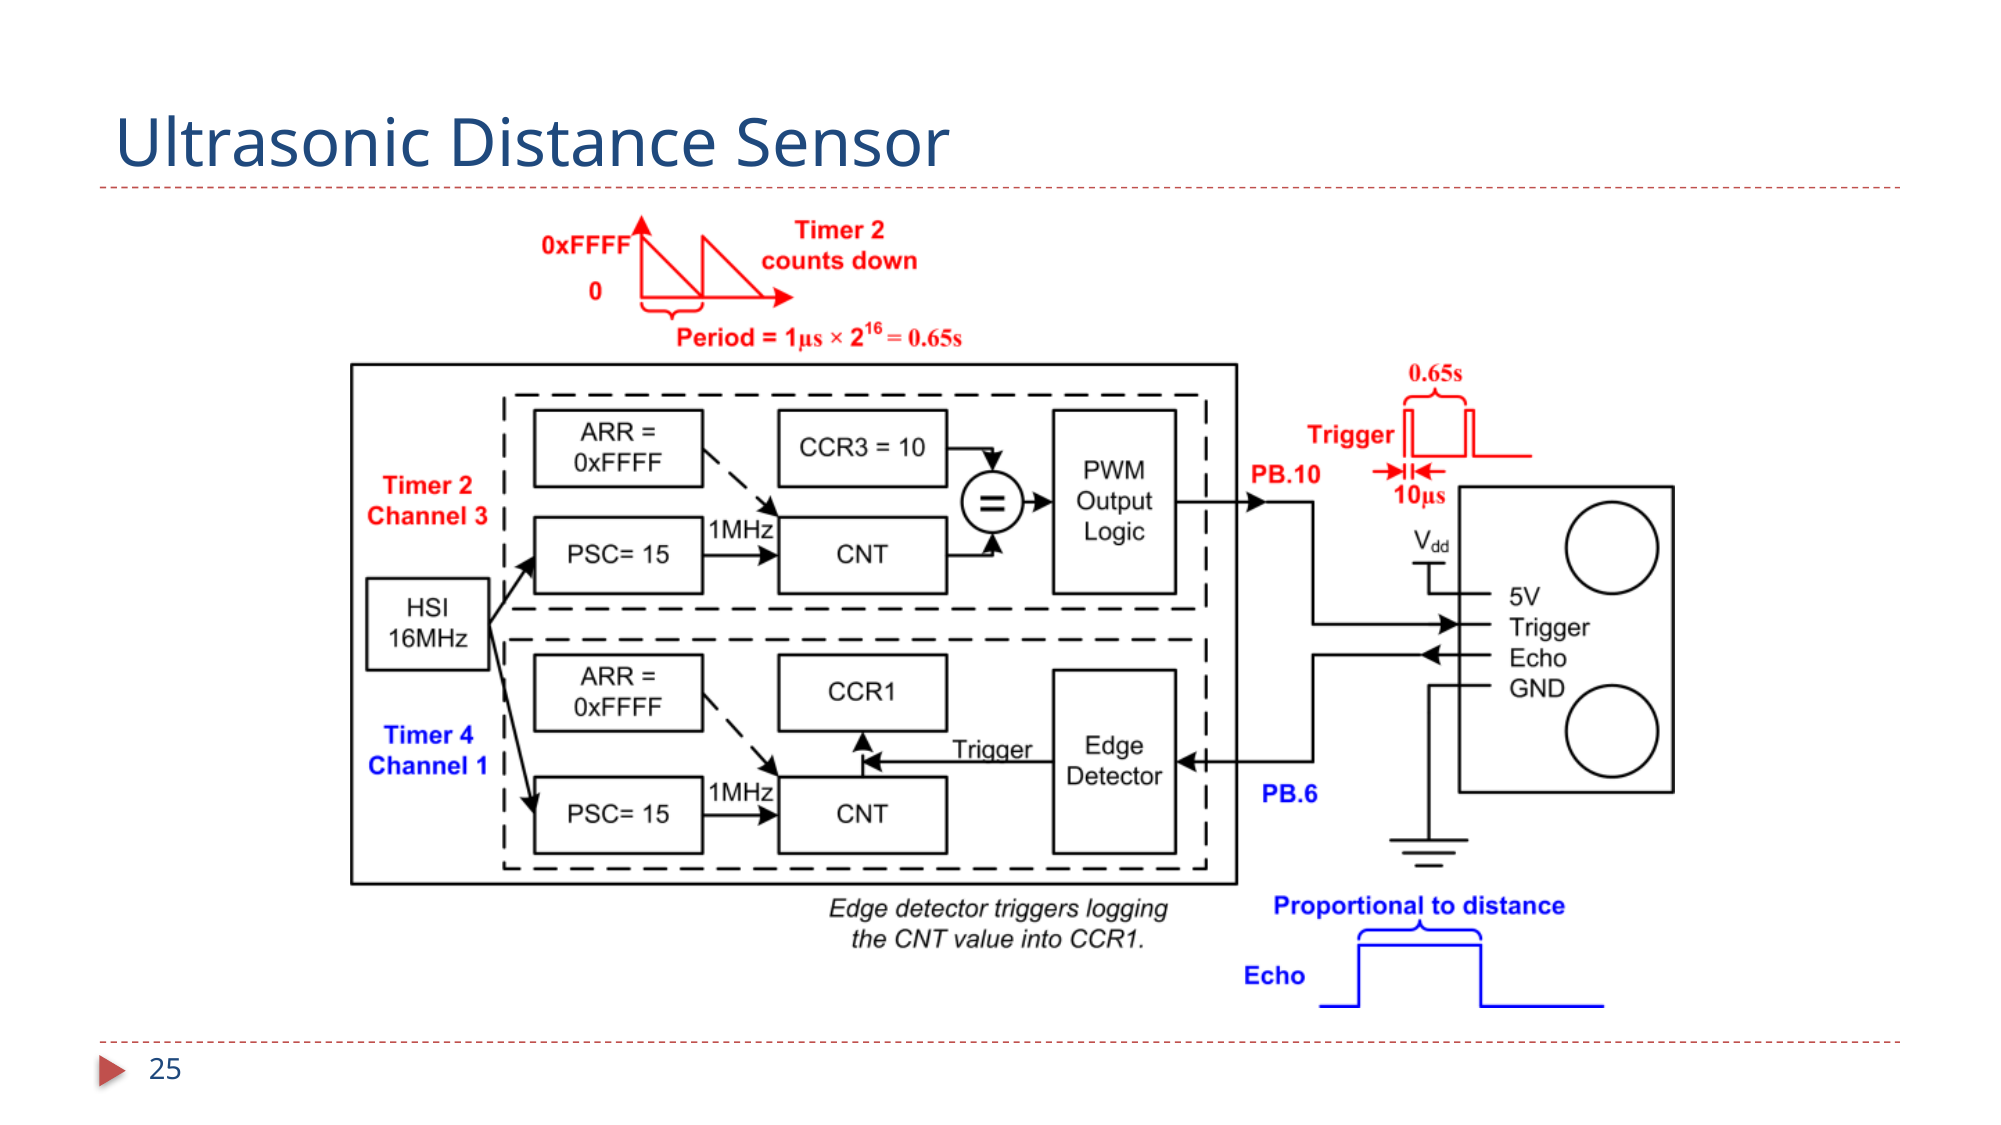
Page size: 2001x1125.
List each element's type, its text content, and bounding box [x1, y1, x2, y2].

title Ultrasonic Distance Sensor [99, 24, 1900, 188]
slide_number 25 [133, 1042, 568, 1103]
picture [349, 212, 1676, 1008]
